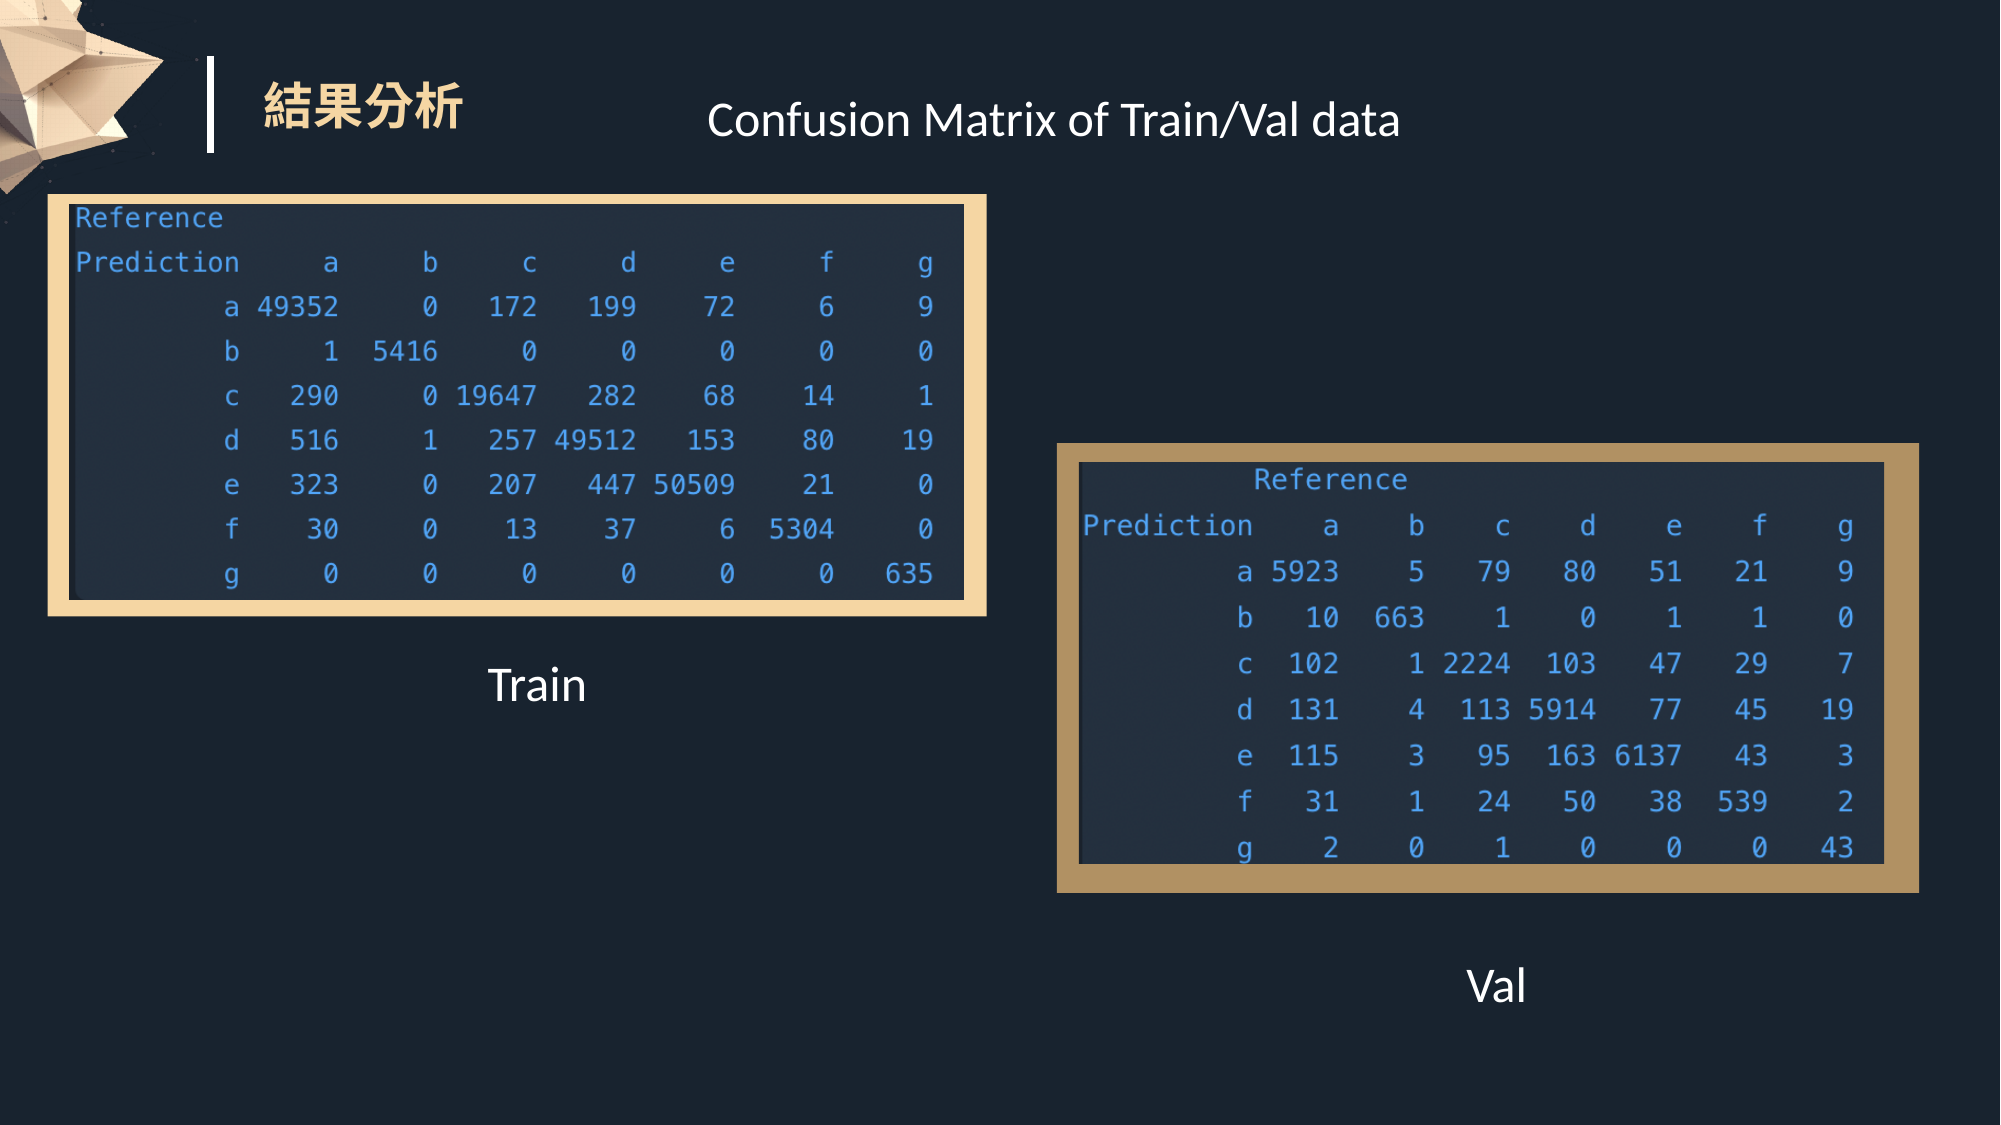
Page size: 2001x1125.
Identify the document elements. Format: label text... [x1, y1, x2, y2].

text_box [47, 194, 987, 617]
picture [1078, 462, 1885, 864]
text_box Confusion Matrix of Train/Val data [576, 79, 1533, 155]
text_box Val [1362, 945, 1631, 1020]
picture [68, 204, 964, 600]
picture [0, 0, 226, 272]
text_box Train [403, 644, 672, 719]
text_box 結果分析 [249, 66, 479, 142]
text_box [1056, 443, 1920, 893]
